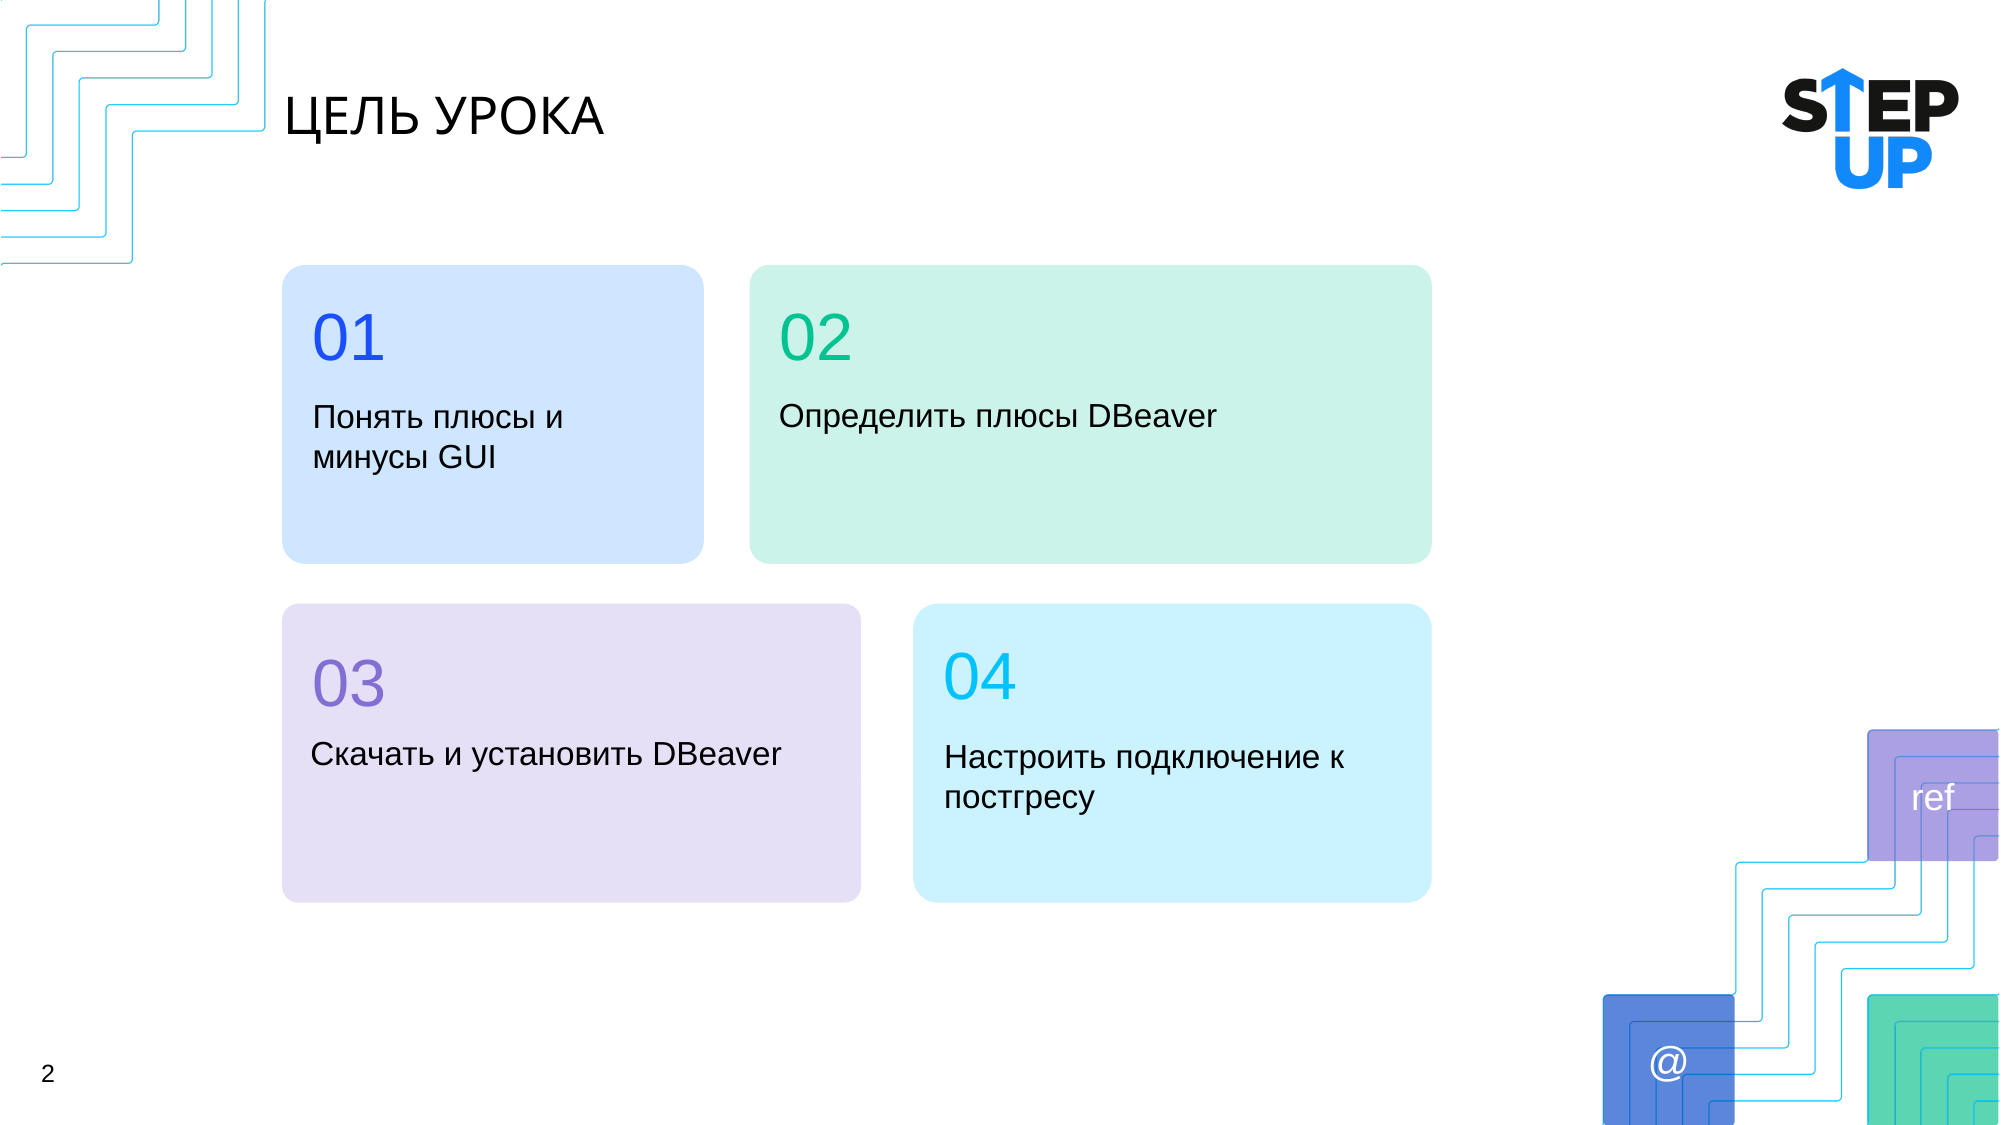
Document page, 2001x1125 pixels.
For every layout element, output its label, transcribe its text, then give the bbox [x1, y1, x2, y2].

text_box 01 [312, 281, 456, 387]
text_box Скачать и установить DBeaver [282, 603, 862, 903]
title ЦЕЛЬ УРОКА [283, 82, 1538, 271]
picture [0, 0, 267, 266]
picture [1601, 727, 2000, 1125]
text_box 03 [312, 627, 456, 732]
text_box Определить плюсы DBeaver [749, 271, 1432, 564]
text_box 04 [943, 620, 1088, 726]
text_box 02 [779, 281, 924, 387]
picture [1782, 68, 1959, 189]
slide_number 2 [41, 746, 72, 1125]
text_box Настроить подключение к постгресу [913, 603, 1432, 903]
text_box Понять плюсы и минусы GUI [282, 271, 704, 564]
